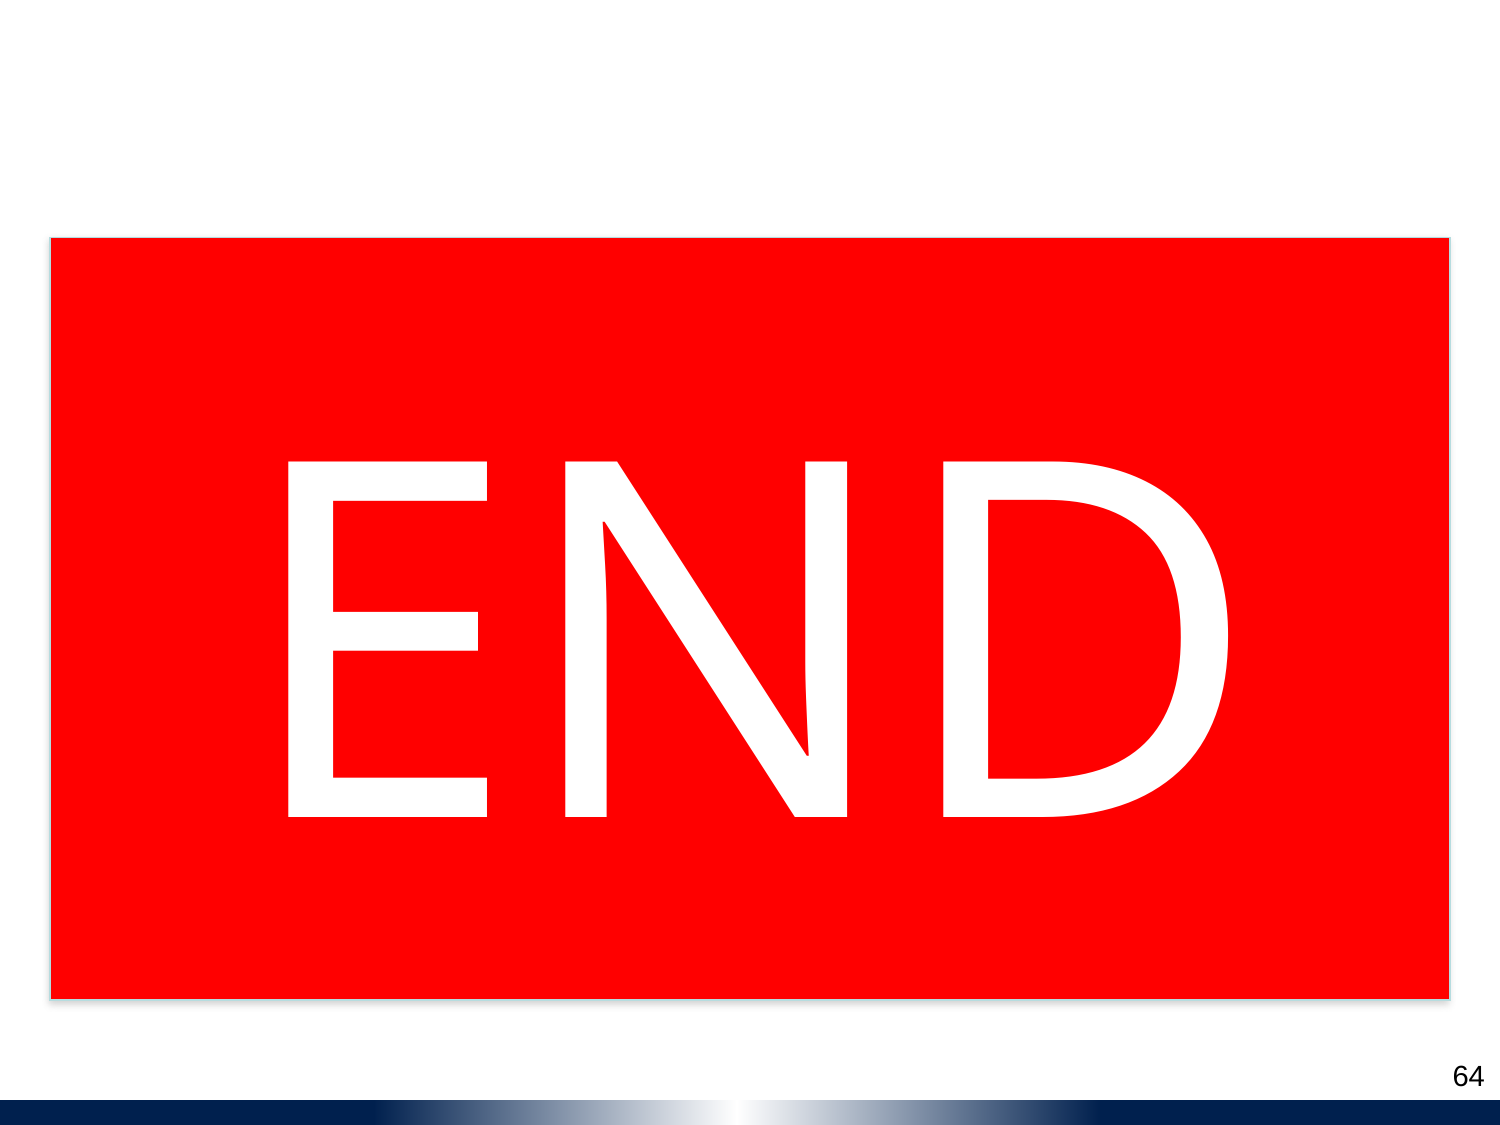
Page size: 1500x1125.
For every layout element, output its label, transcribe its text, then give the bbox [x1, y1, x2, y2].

text_box END [50, 237, 1450, 1000]
slide_number 64 [1149, 1049, 1500, 1125]
